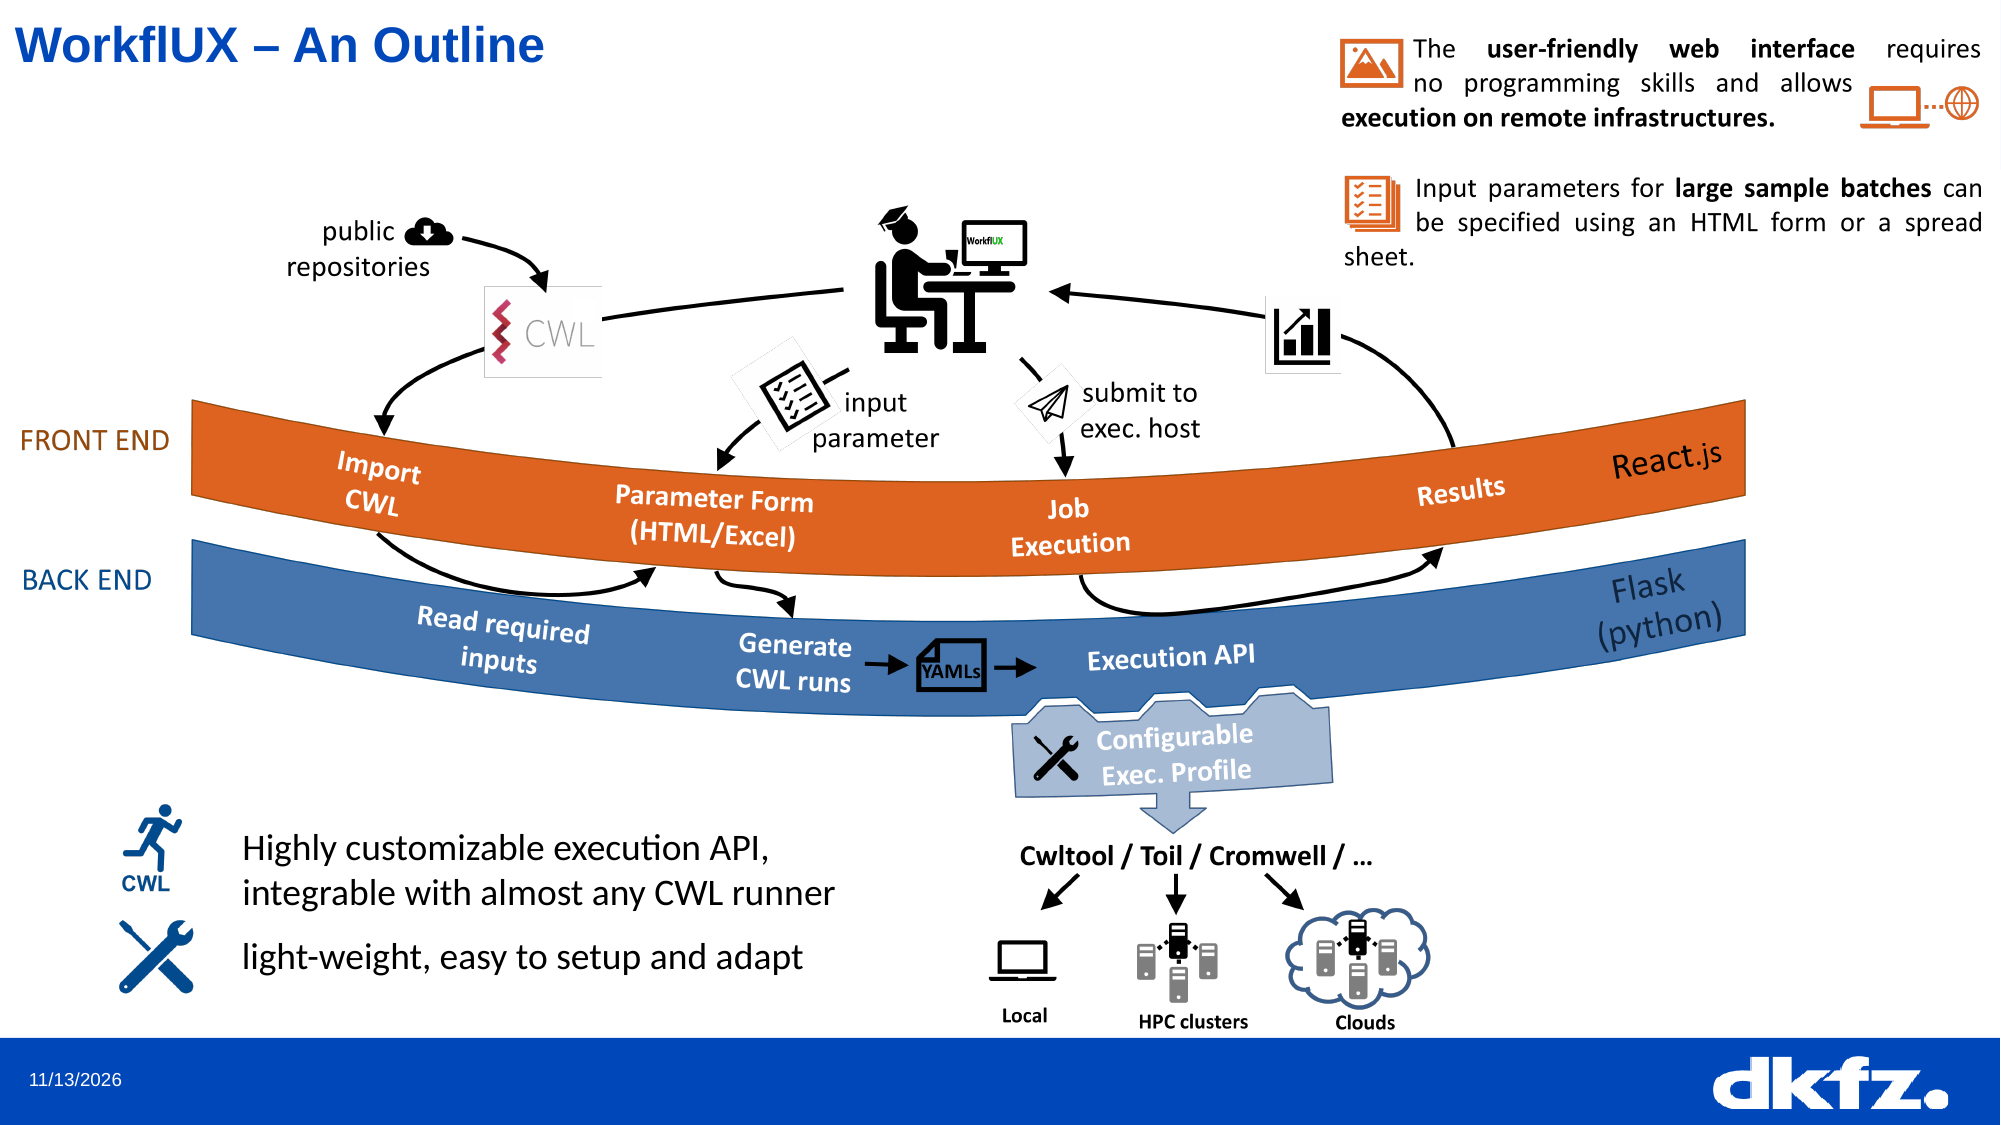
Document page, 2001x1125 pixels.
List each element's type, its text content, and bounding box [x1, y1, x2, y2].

picture [0, 189, 192, 627]
picture [107, 800, 201, 909]
picture [1295, 22, 2000, 276]
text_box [962, 230, 1022, 253]
picture [112, 912, 200, 1001]
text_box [191, 189, 1752, 1049]
text_box WorkflUX – An Outline [0, 0, 1275, 80]
